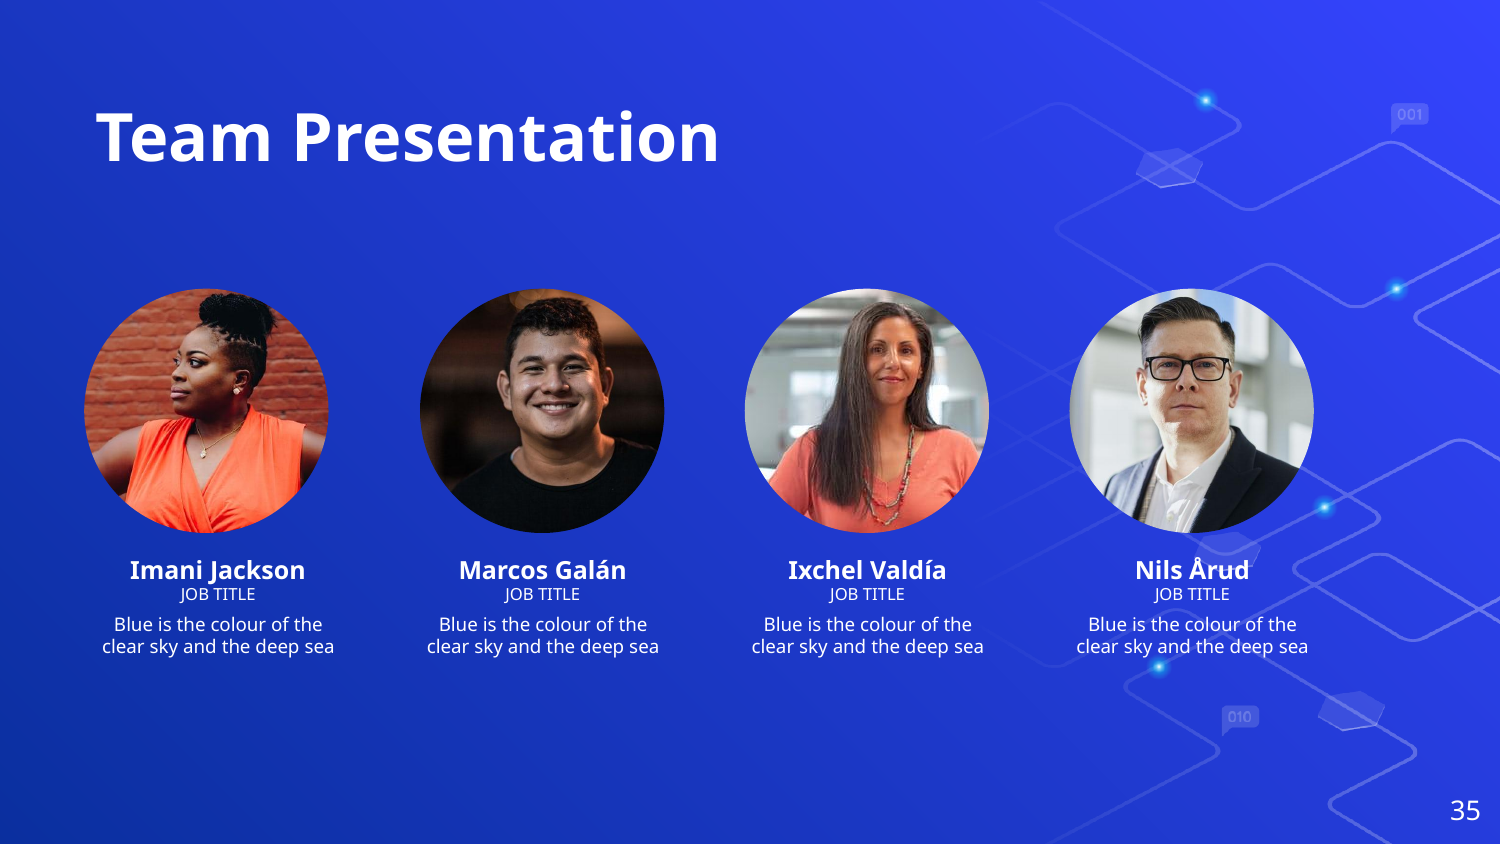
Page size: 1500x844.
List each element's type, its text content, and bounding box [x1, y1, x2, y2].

slide_number 35 [1391, 779, 1482, 844]
text_box Imani Jackson JOB TITLE Blue is the colour of the clear sky and the deep sea [96, 554, 341, 675]
text_box Nils Årud JOB TITLE Blue is the colour of the clear sky and the deep sea [1070, 554, 1315, 675]
text_box Ixchel Valdía JOB TITLE Blue is the colour of the clear sky and the deep sea [745, 554, 990, 675]
text_box Marcos Galán JOB TITLE Blue is the colour of the clear sky and the deep sea [420, 554, 666, 675]
title Team Presentation [95, 33, 1082, 175]
picture [0, 0, 1500, 844]
